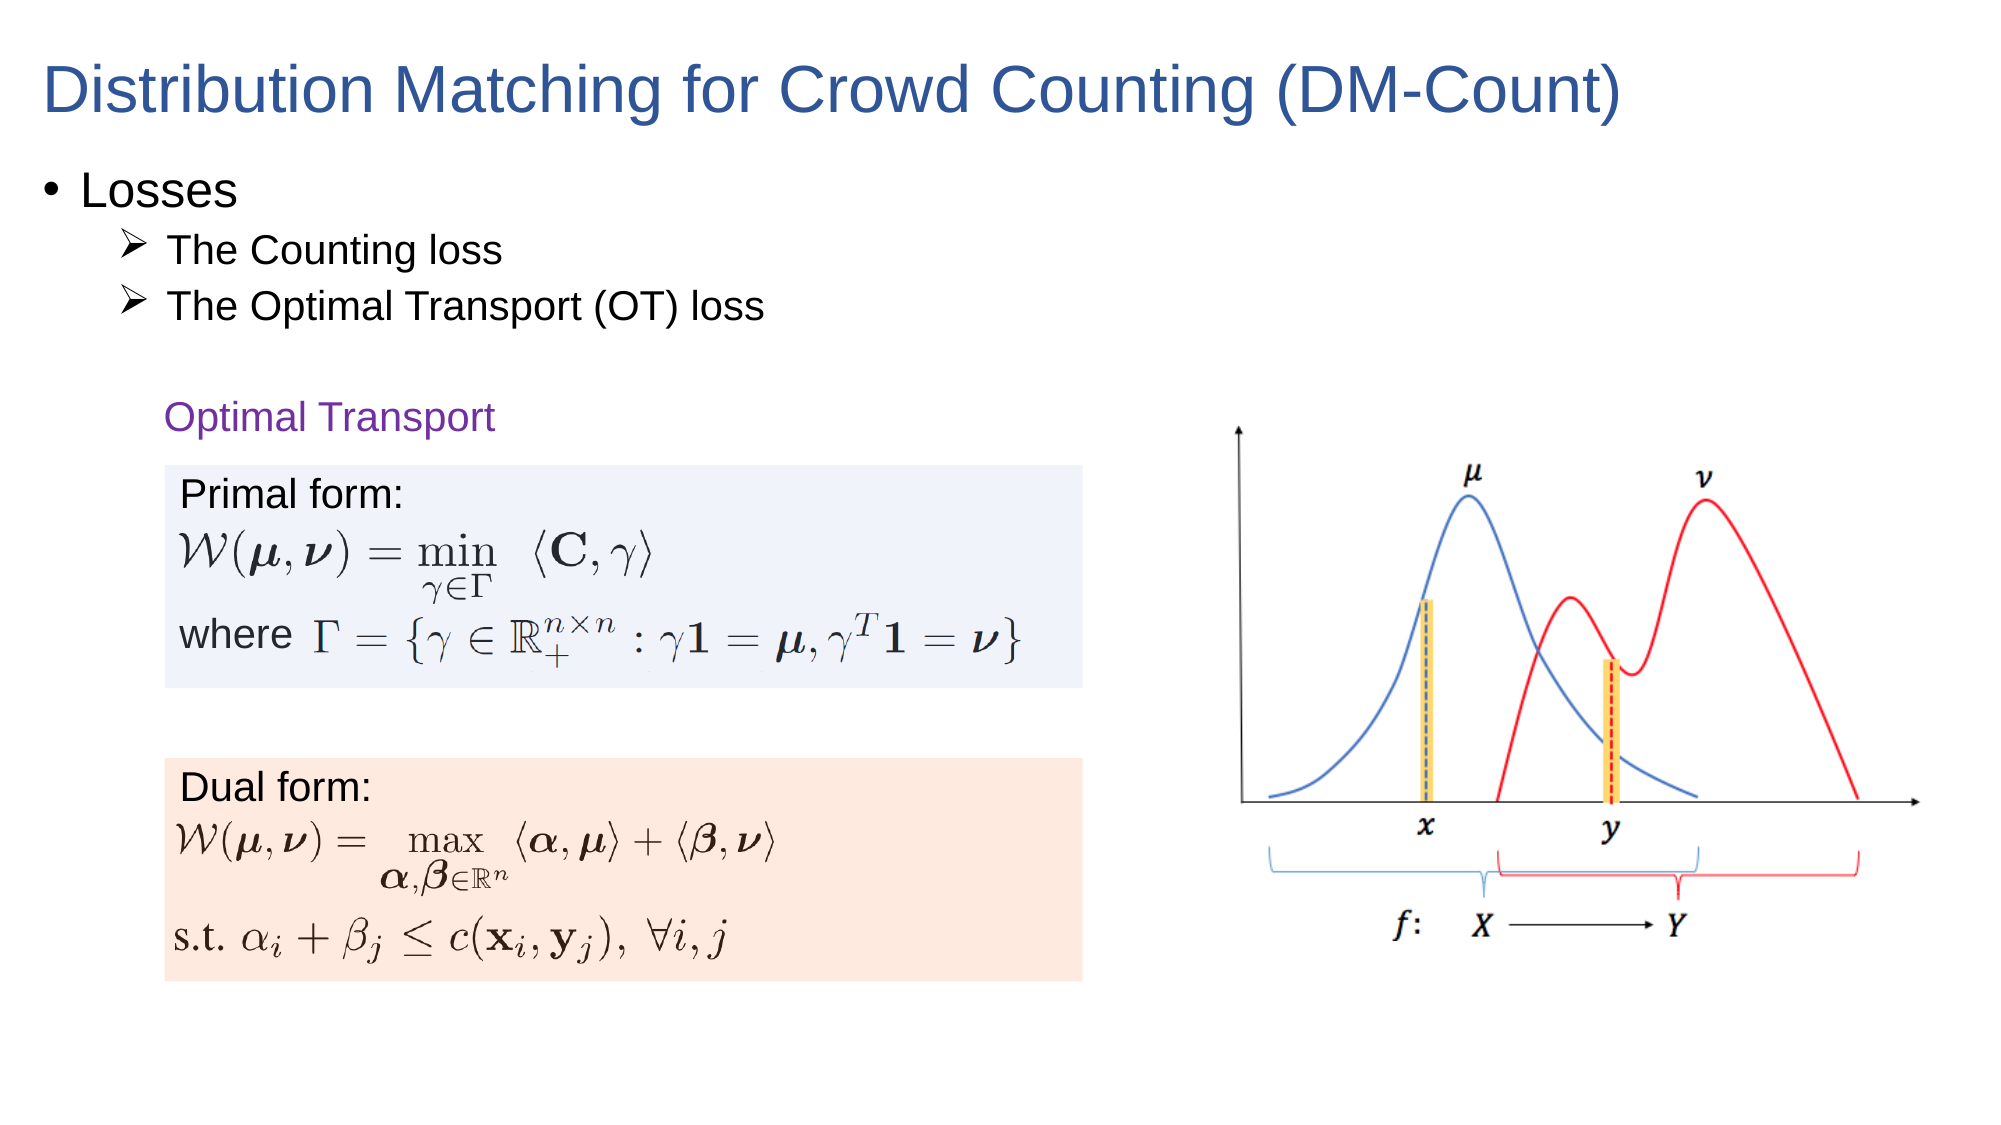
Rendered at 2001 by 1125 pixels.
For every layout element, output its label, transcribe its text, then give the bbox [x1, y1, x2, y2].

list Losses The Counting loss The Optimal Transport (OT) loss Optimal Transport [27, 157, 1463, 1125]
picture [169, 509, 1024, 672]
picture [1234, 425, 1921, 941]
picture [169, 802, 780, 971]
title Distribution Matching for Crowd Counting (DM-Count) [27, 22, 1968, 159]
text_box Dual form: [164, 758, 1083, 982]
text_box Primal form: [164, 464, 1083, 689]
